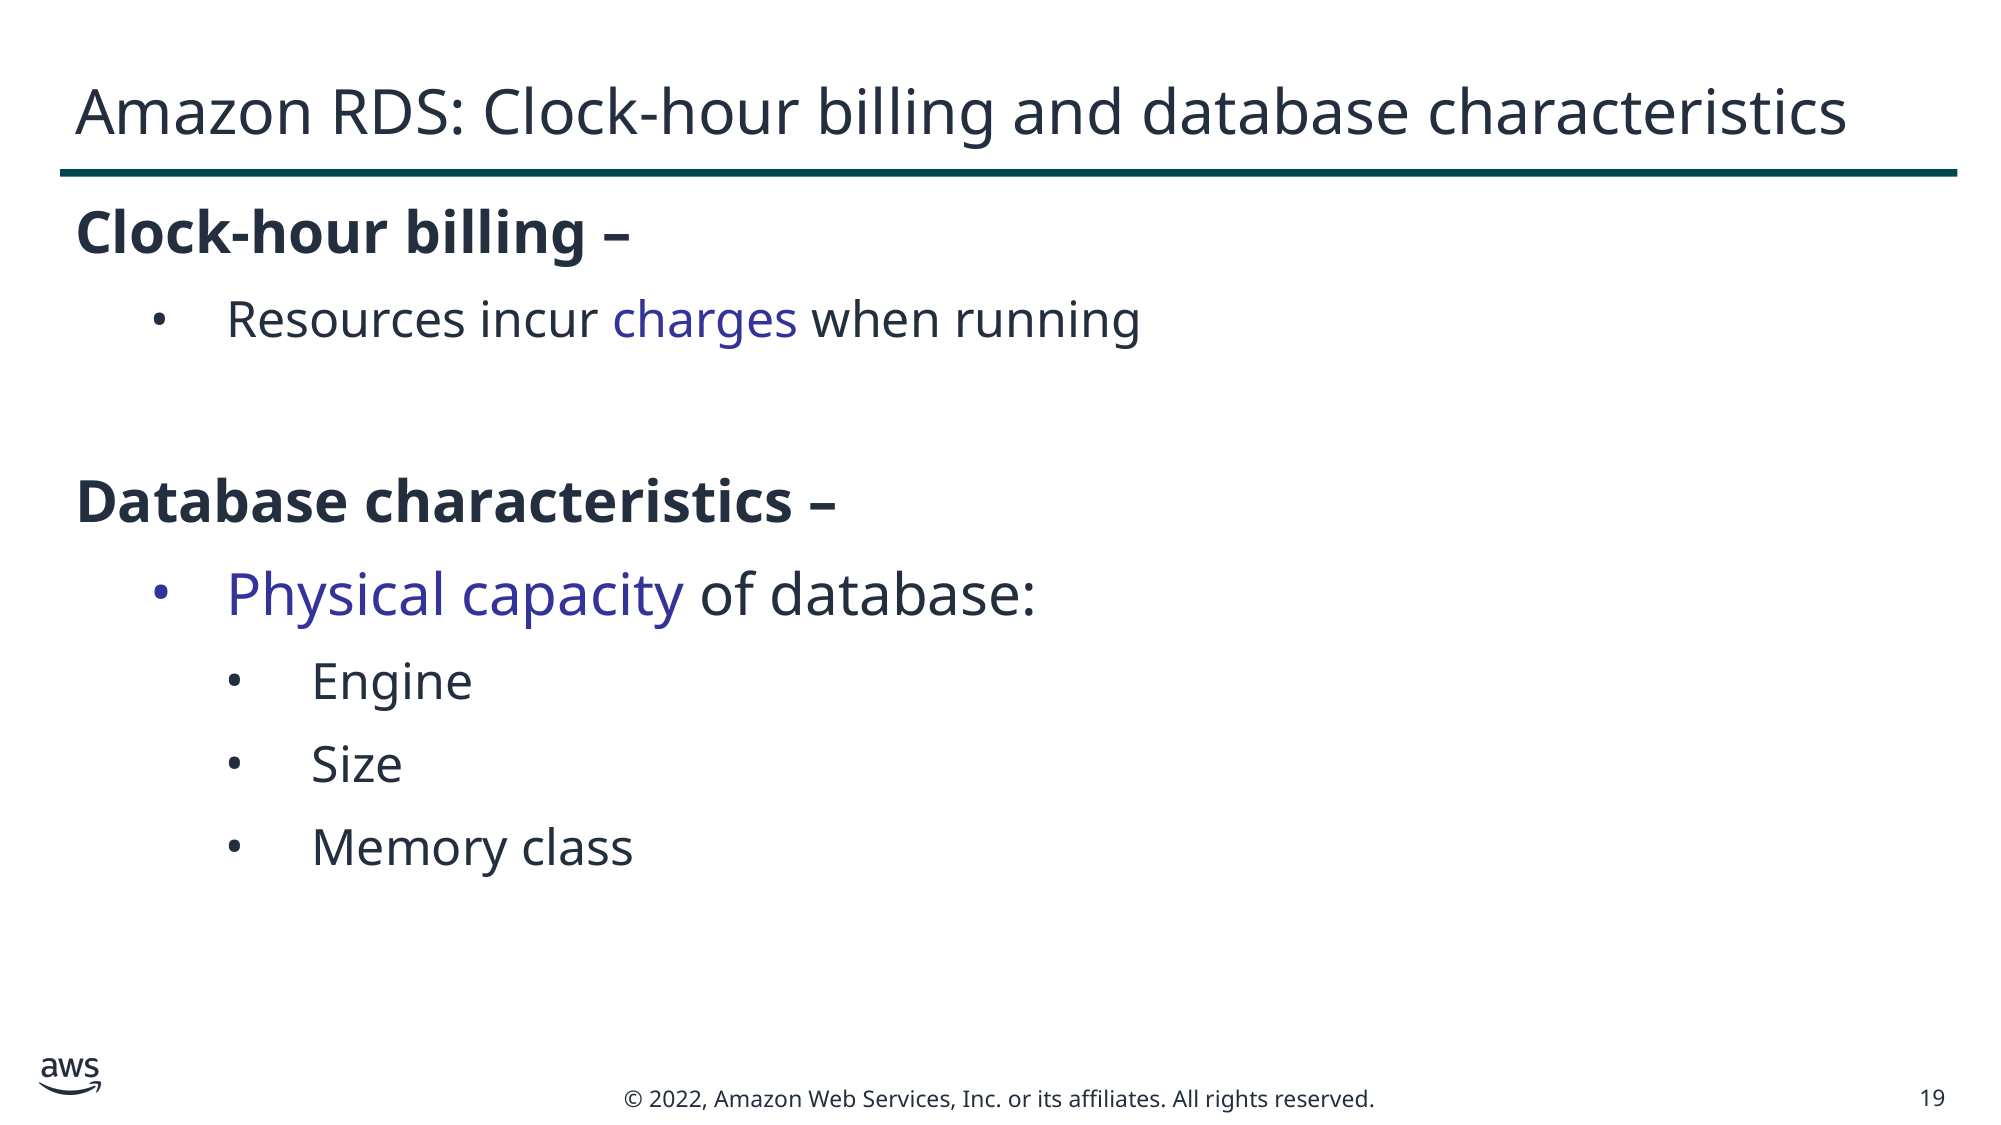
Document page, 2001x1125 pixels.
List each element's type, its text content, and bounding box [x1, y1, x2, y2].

picture [39, 1058, 101, 1095]
slide_number 19 [1881, 1077, 1961, 1121]
title Amazon RDS: Clock-hour billing and database characteristics [60, 49, 1958, 170]
list Clock-hour billing – Resources incur charges when running Database characteristics – Physical capacity of database: Engine Size Memory class [60, 187, 1961, 1056]
